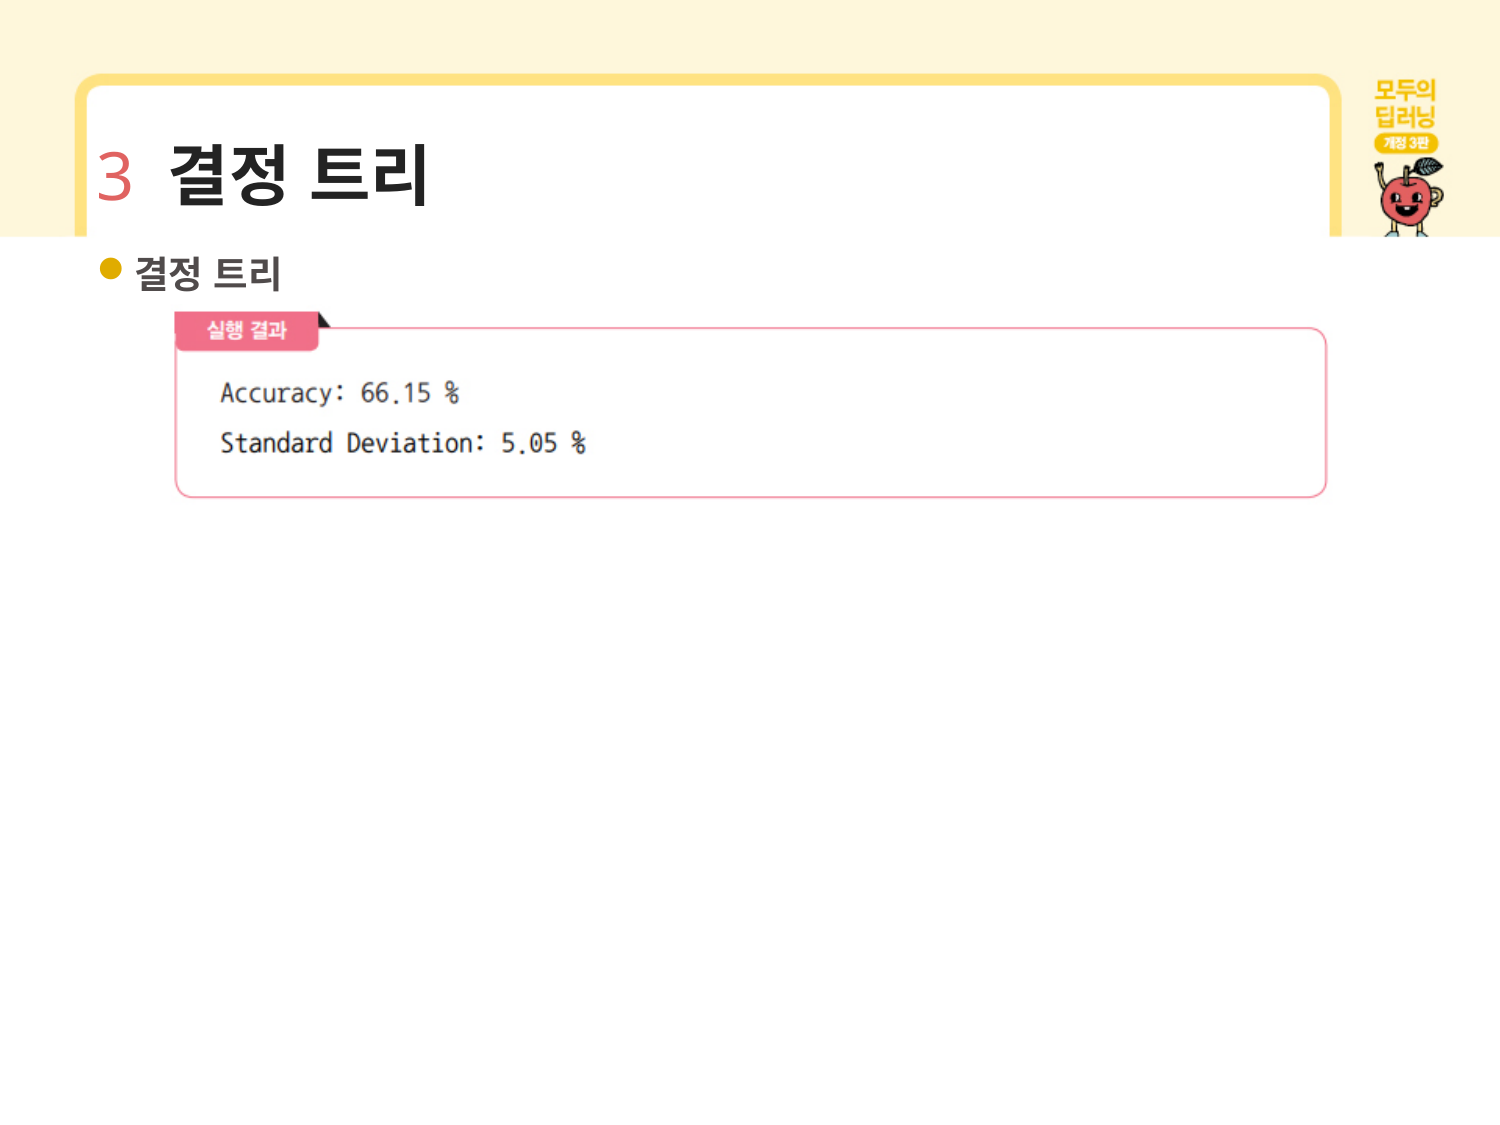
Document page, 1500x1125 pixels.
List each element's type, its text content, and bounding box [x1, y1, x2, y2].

picture [0, 0, 1500, 1125]
list 결정 트리 [81, 239, 1440, 1054]
title 3 결정 트리 [81, 90, 1412, 222]
